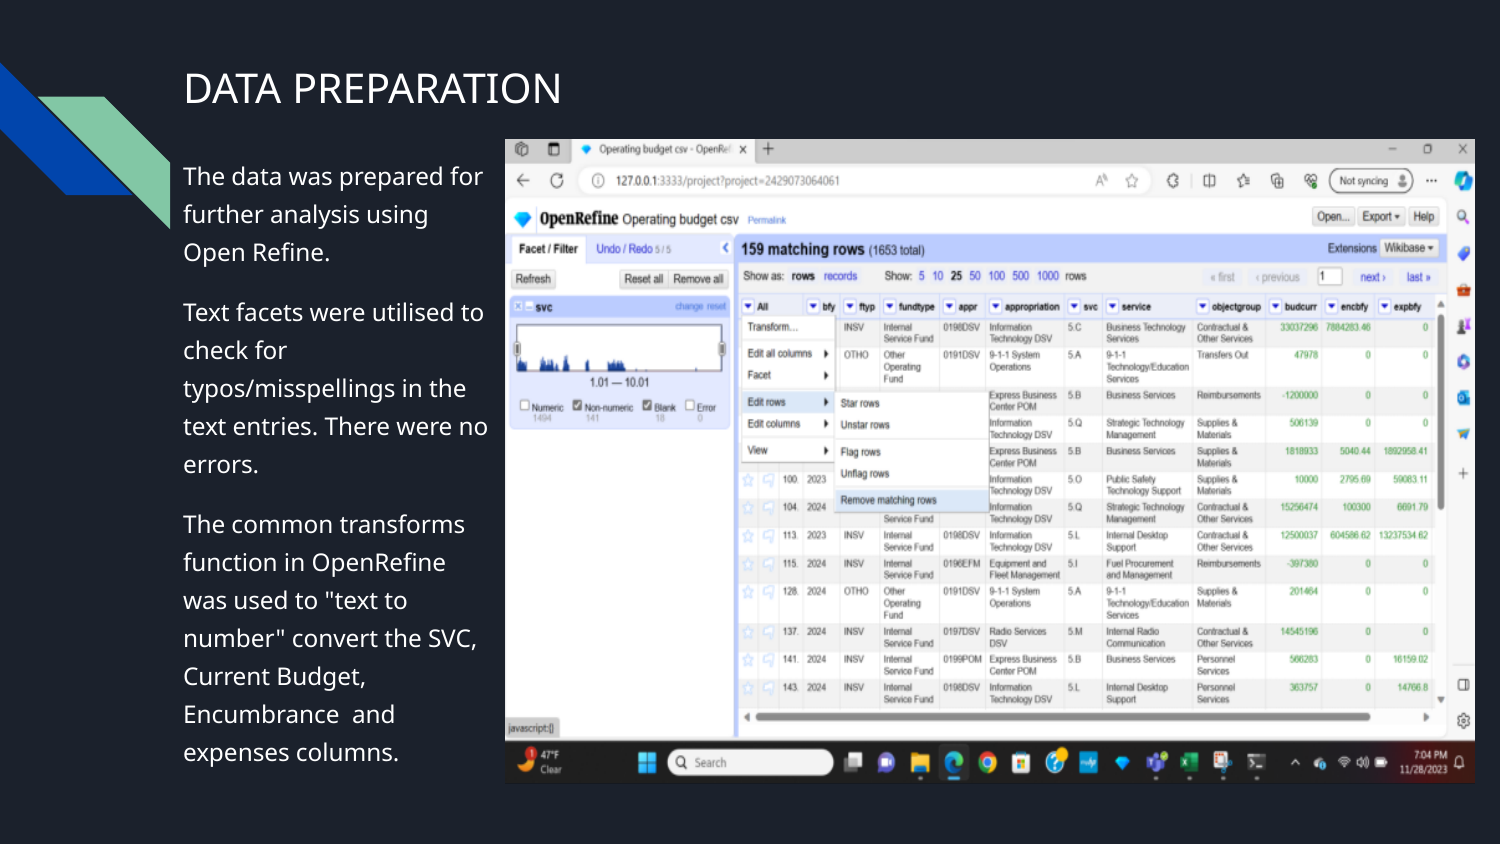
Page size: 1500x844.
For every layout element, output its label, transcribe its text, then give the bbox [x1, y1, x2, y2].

picture [505, 139, 1476, 785]
list The data was prepared for further analysis using Open Refine. Text facets were utilised to check for typos/misspellings in the text entries. There were no errors. The common transforms function in OpenRefine was used to "text to number" convert the SVC, Current Budget, Encumbrance and expenses columns. [168, 139, 504, 785]
title DATA PREPARATION [168, 44, 1368, 131]
